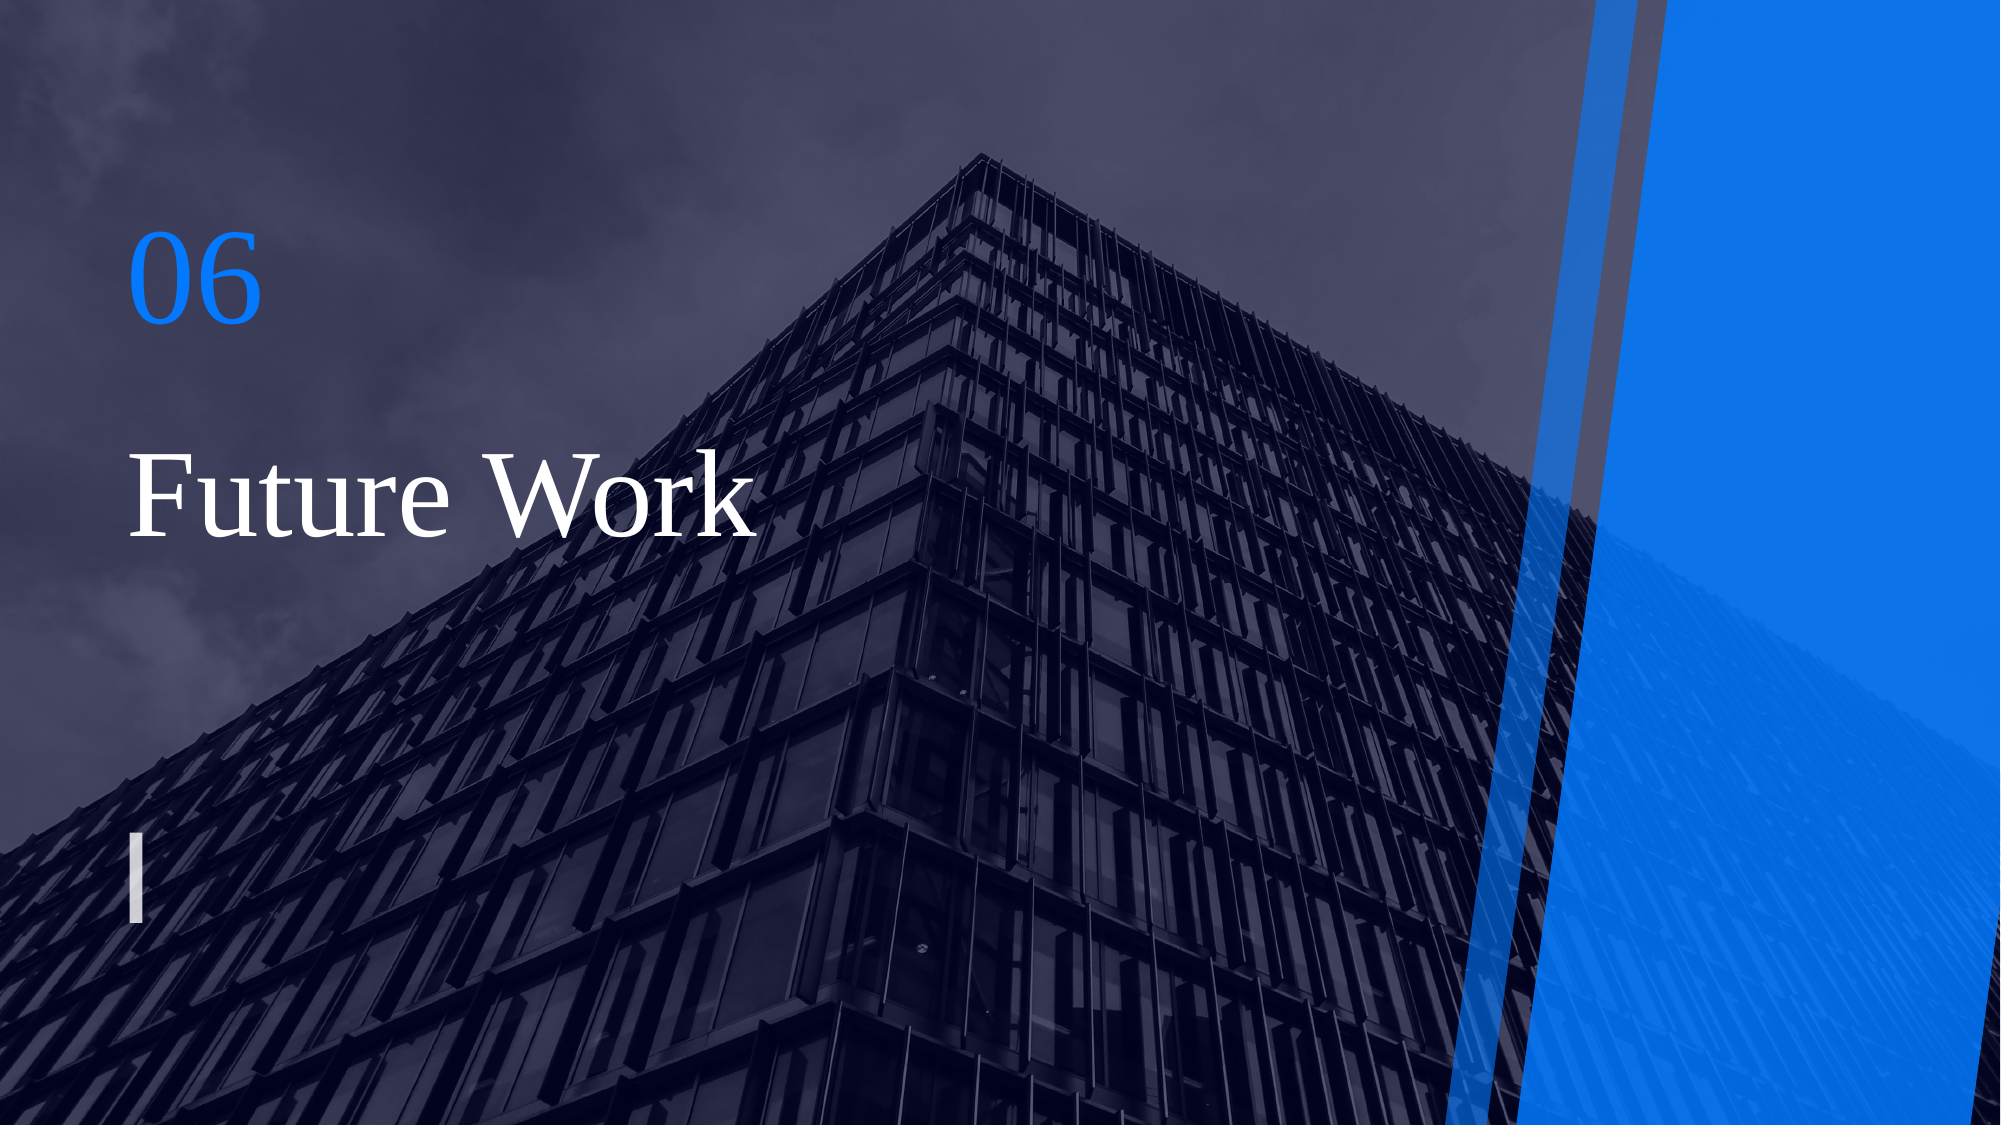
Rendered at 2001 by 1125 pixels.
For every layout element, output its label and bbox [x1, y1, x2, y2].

text_box [1444, 0, 2000, 1125]
picture [0, 0, 1444, 1125]
